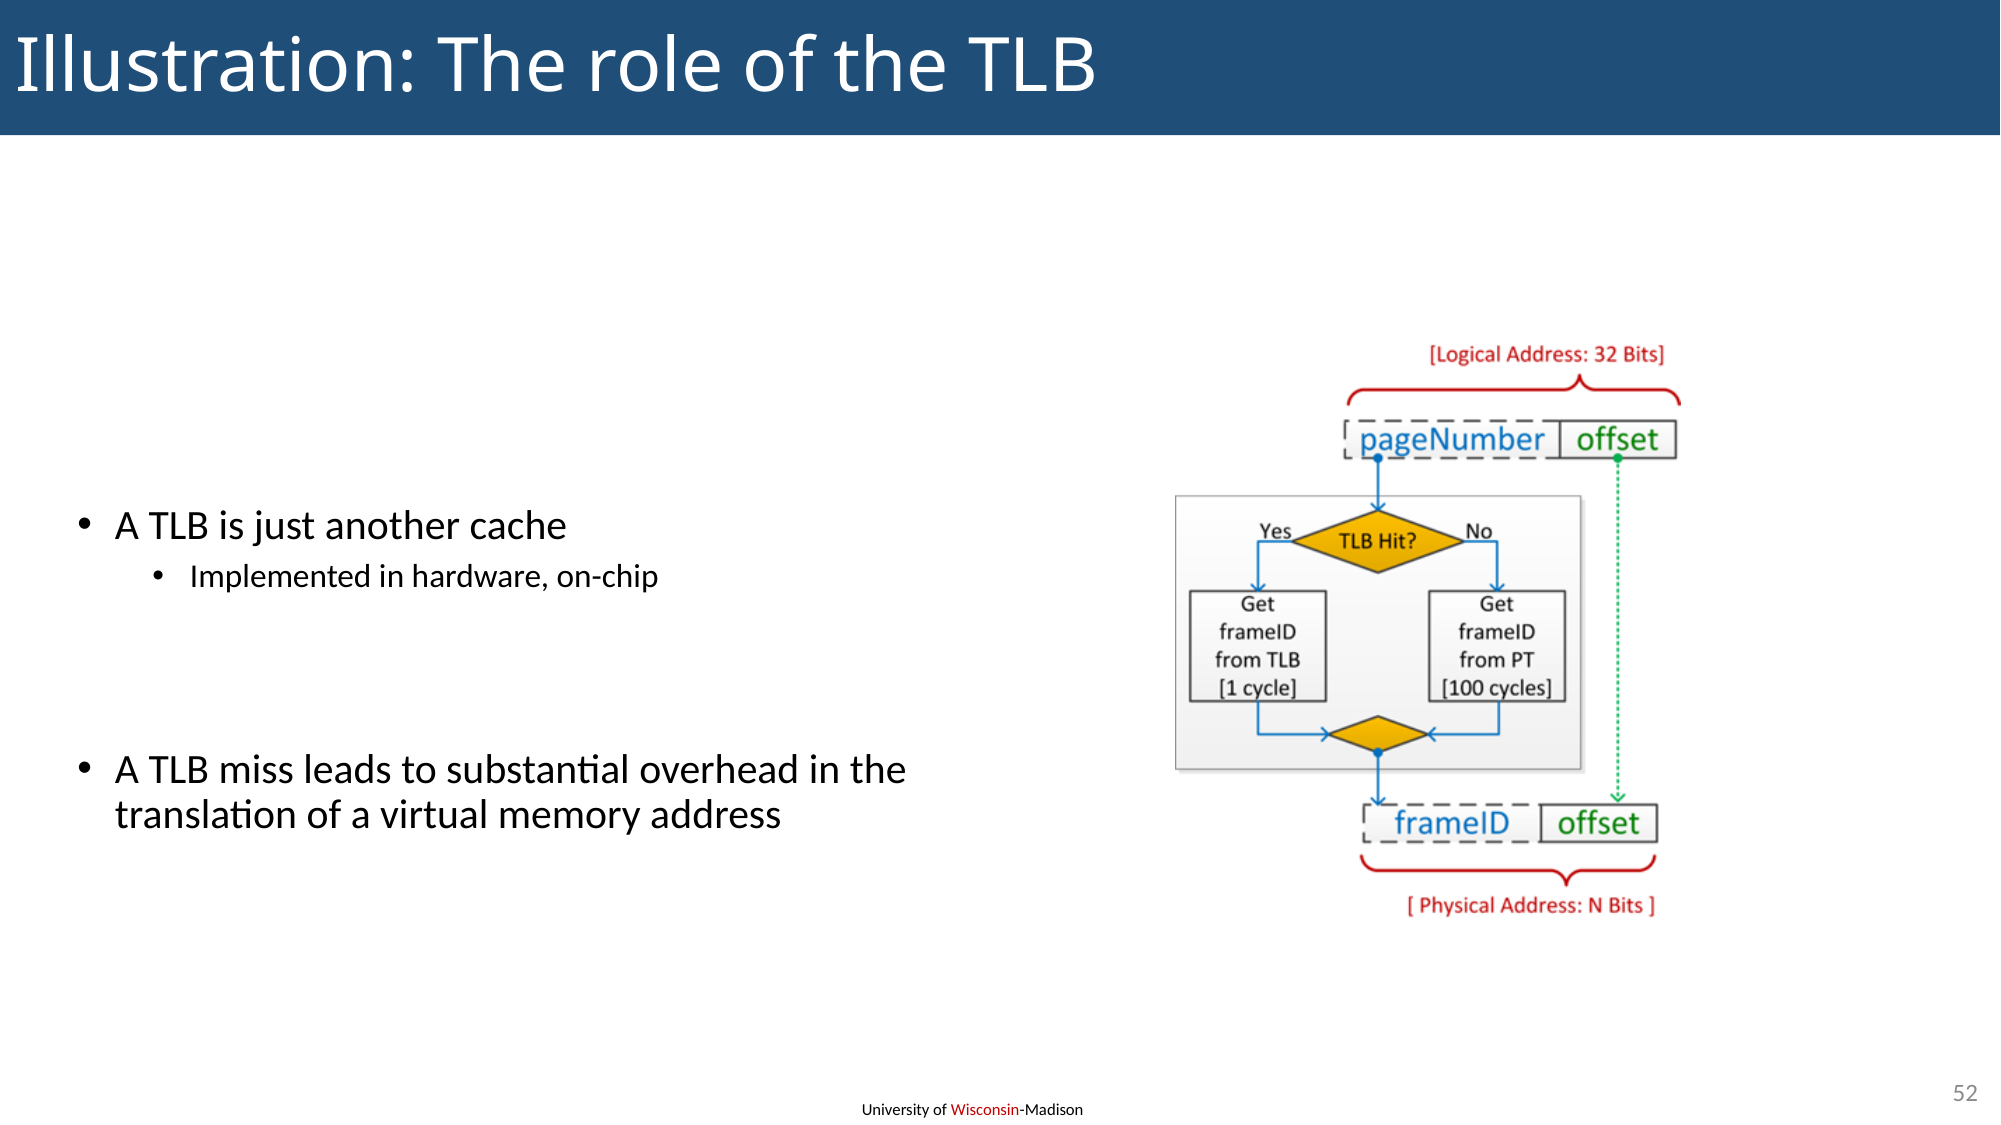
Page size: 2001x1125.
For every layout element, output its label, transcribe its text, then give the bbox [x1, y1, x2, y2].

list A TLB is just another cache Implemented in hardware, on-chip A TLB miss leads to substantial overhead in the translation of a virtual memory address [62, 293, 987, 1037]
slide_number 52 [1879, 1069, 1994, 1114]
picture [1174, 337, 1681, 920]
title Illustration: The role of the TLB [0, 0, 2000, 136]
